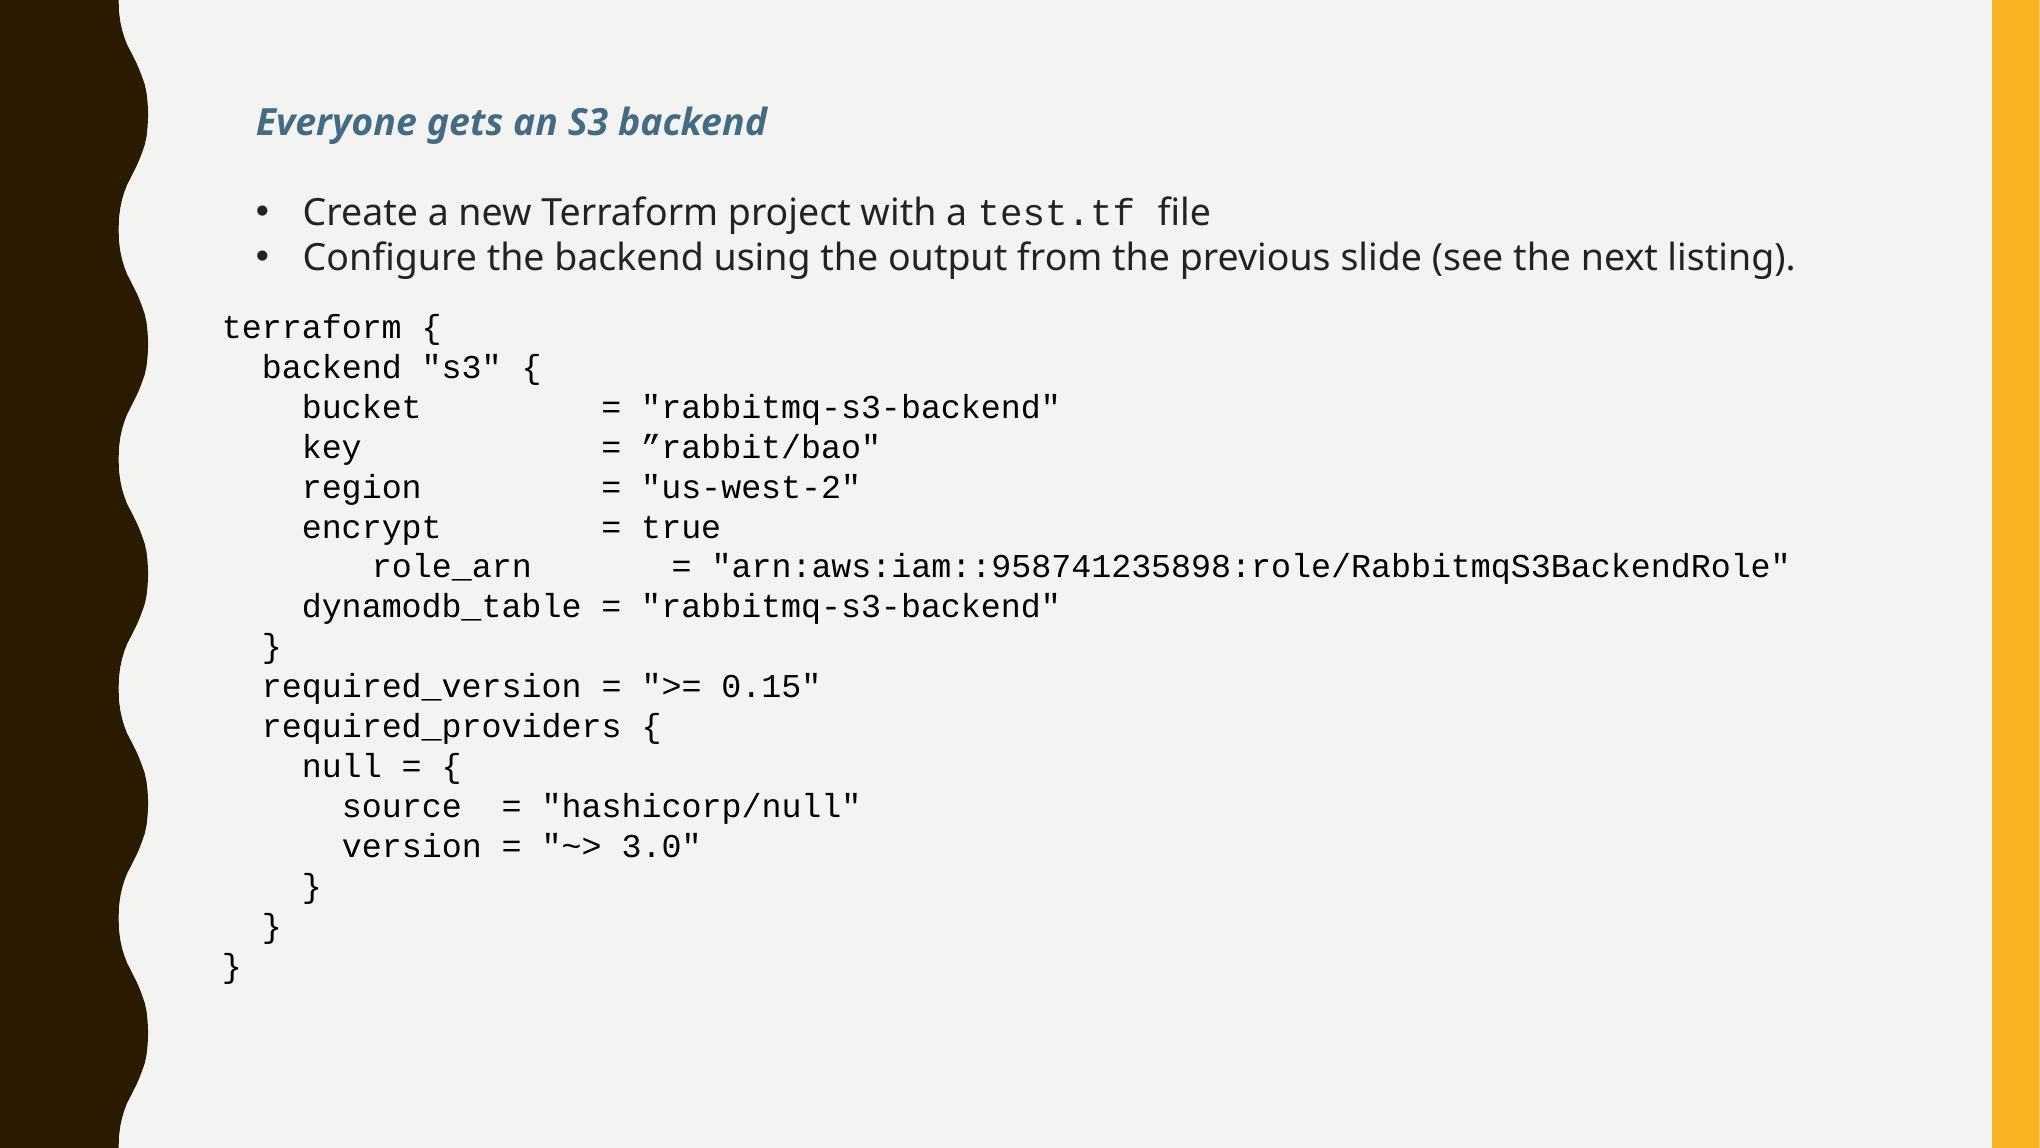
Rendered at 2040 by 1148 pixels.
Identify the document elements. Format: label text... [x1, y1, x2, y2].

text_box terraform { backend "s3" { bucket = "rabbitmq-s3-backend" key = ”rabbit/bao" region = "us-west-2" encrypt = true role_arn = "arn:aws:iam::958741235898:role/RabbitmqS3BackendRole" dynamodb_table = "rabbitmq-s3-backend" } required_version = ">= 0.15" required_providers { null = { source = "hashicorp/null" version = "~> 3.0" } } } [207, 297, 1807, 992]
text_box Everyone gets an S3 backend Create a new Terraform project with a test.tf file Configure the backend using the output from the previous slide (see the next listing). [241, 90, 1933, 286]
